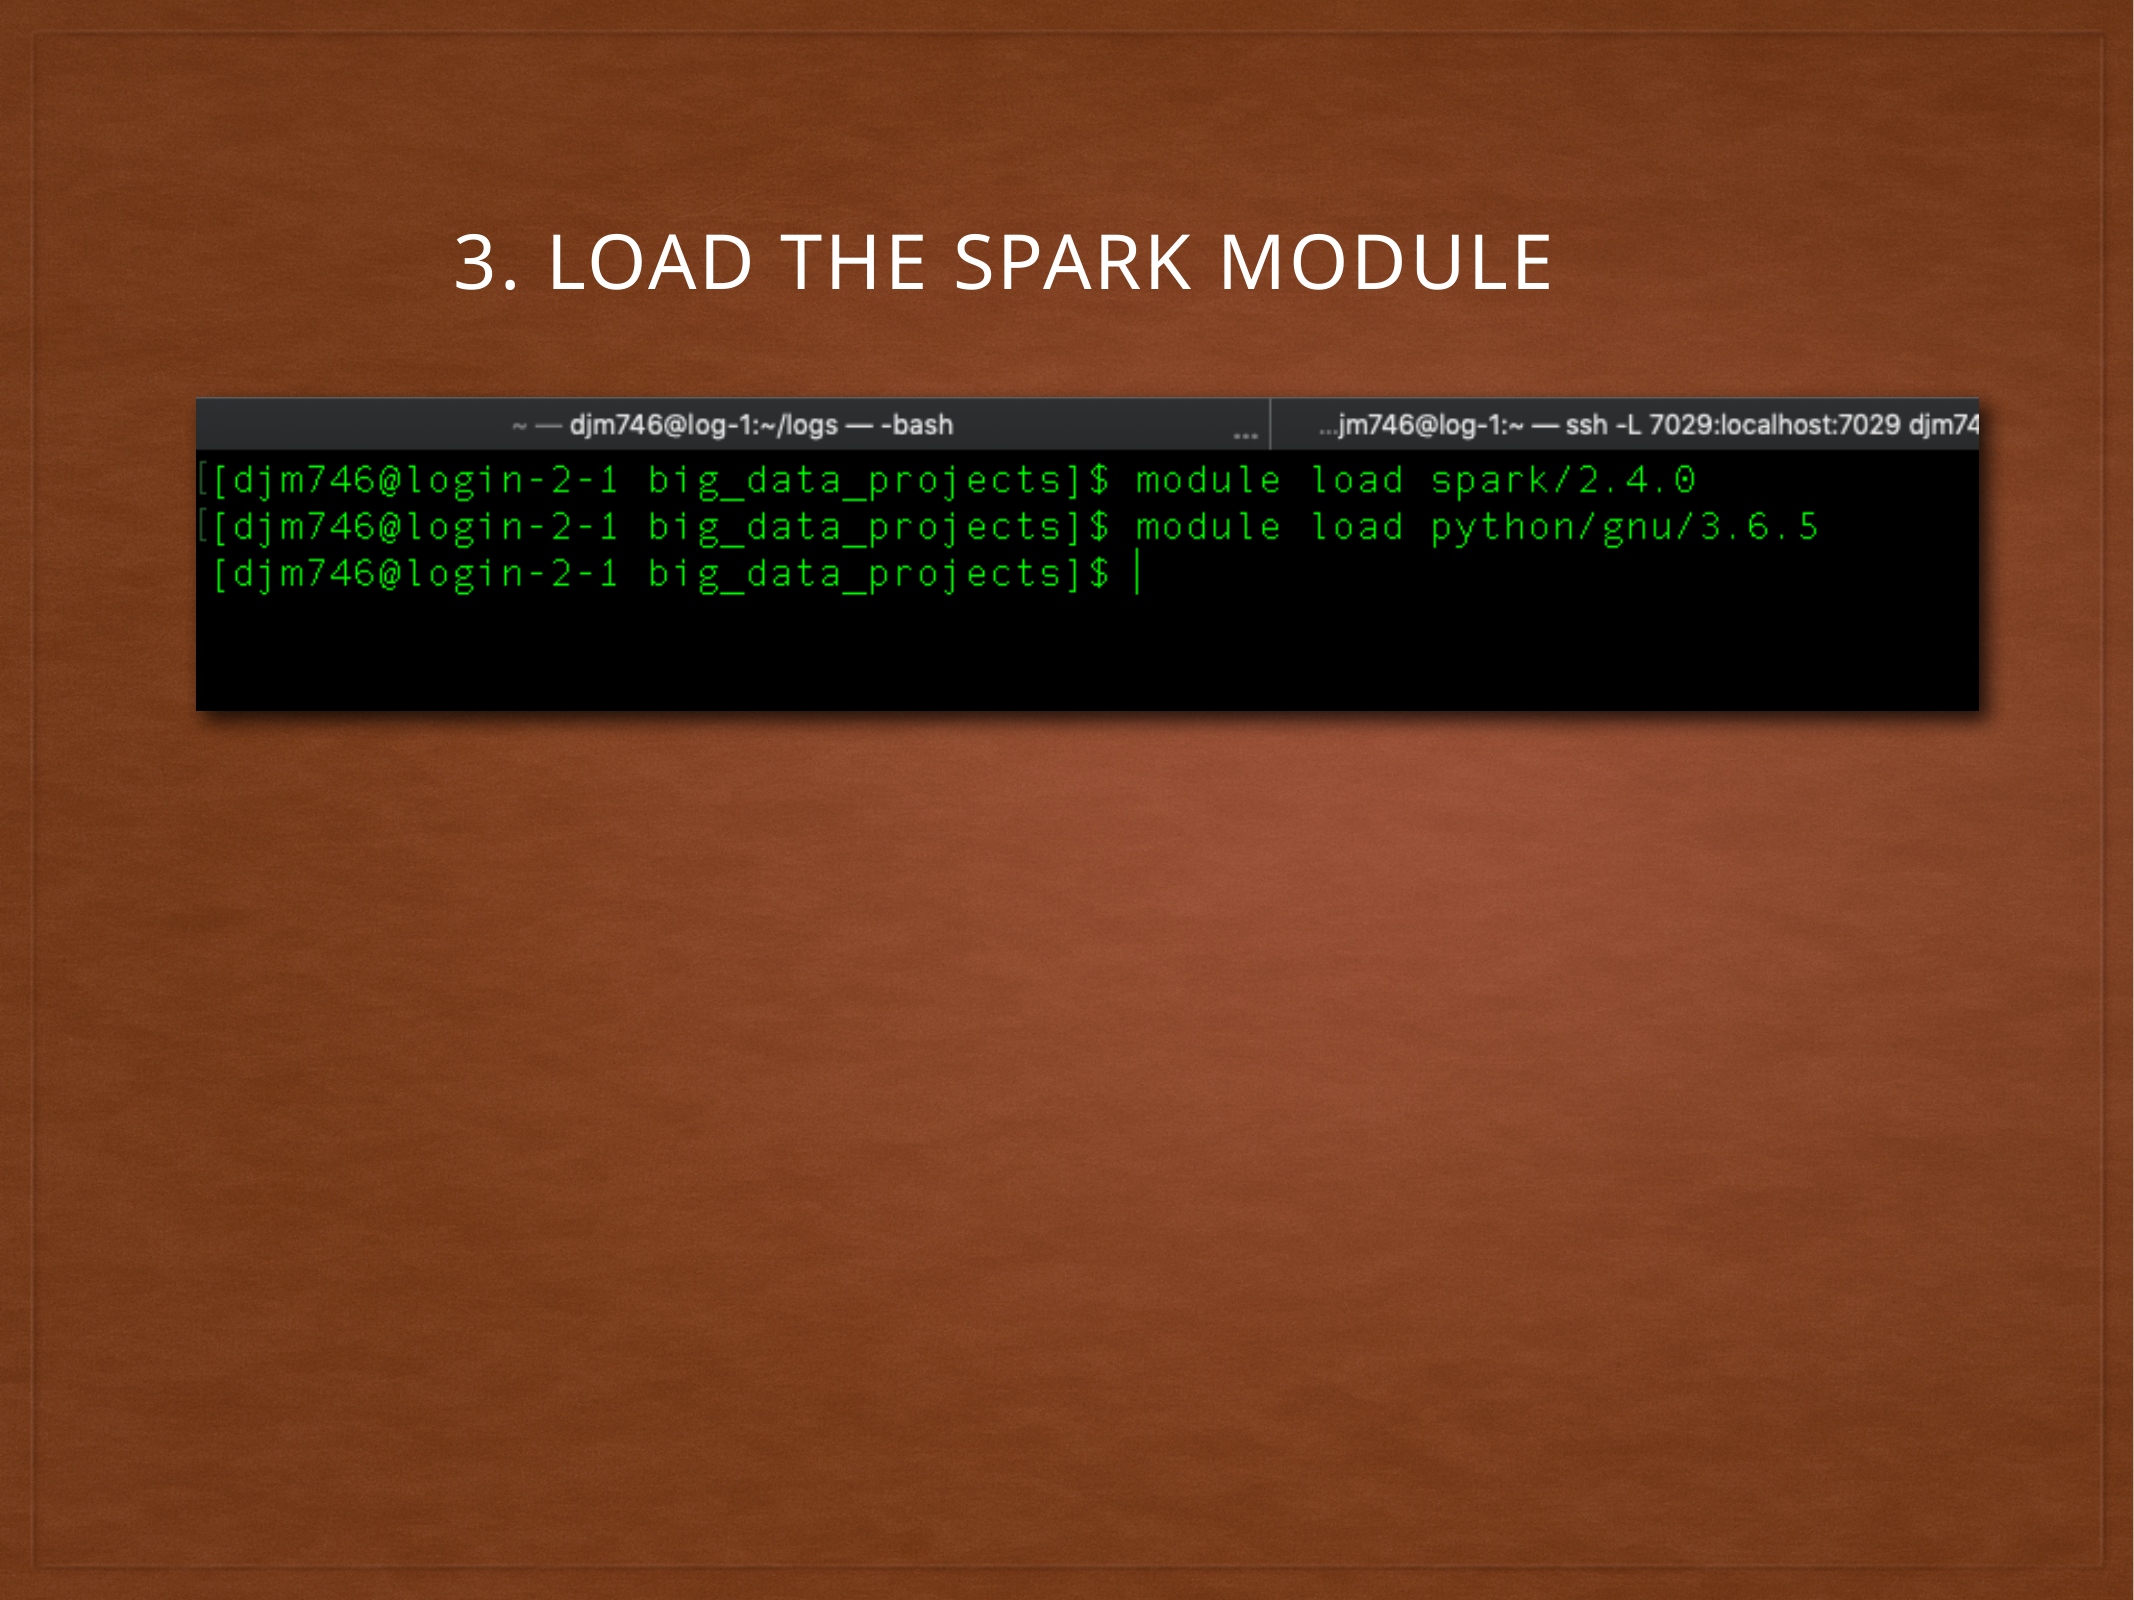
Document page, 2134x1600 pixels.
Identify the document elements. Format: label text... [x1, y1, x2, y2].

picture [0, 0, 2134, 1600]
subtitle 3. Load the spark module [130, 197, 1879, 314]
